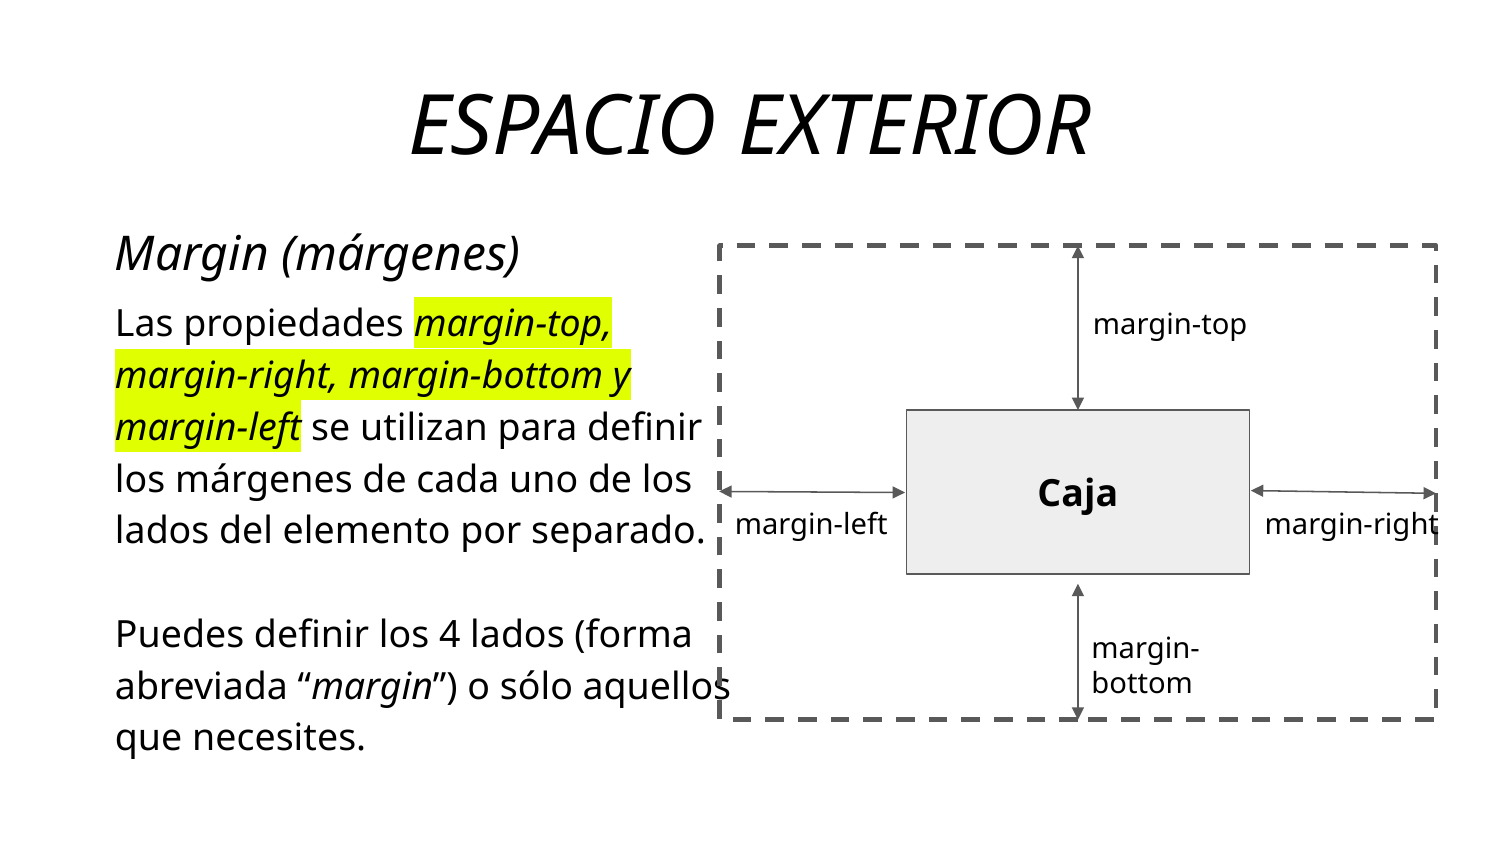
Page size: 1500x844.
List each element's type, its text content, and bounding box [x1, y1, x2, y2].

text_box [719, 556, 1436, 720]
text_box margin-bottom [1082, 614, 1306, 715]
text_box [1079, 245, 1436, 290]
text_box [906, 409, 1250, 490]
text_box [719, 245, 1077, 490]
text_box margin-top [1082, 290, 1500, 356]
text_box ESPACIO EXTERIOR [129, 41, 1370, 156]
text_box Margin (márgenes) Las propiedades margin-top, margin-right, margin-bottom y margin-left se utilizan para definir los márgenes de cada uno de los lados del elemento por separado. Puedes definir los 4 lados (forma abreviada “margin”) o sólo aquellos que necesites. [99, 199, 759, 794]
text_box Caja [963, 454, 1193, 490]
text_box [1082, 356, 1436, 490]
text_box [1250, 490, 1437, 494]
text_box [906, 556, 1250, 574]
text_box margin-left [719, 490, 1500, 556]
